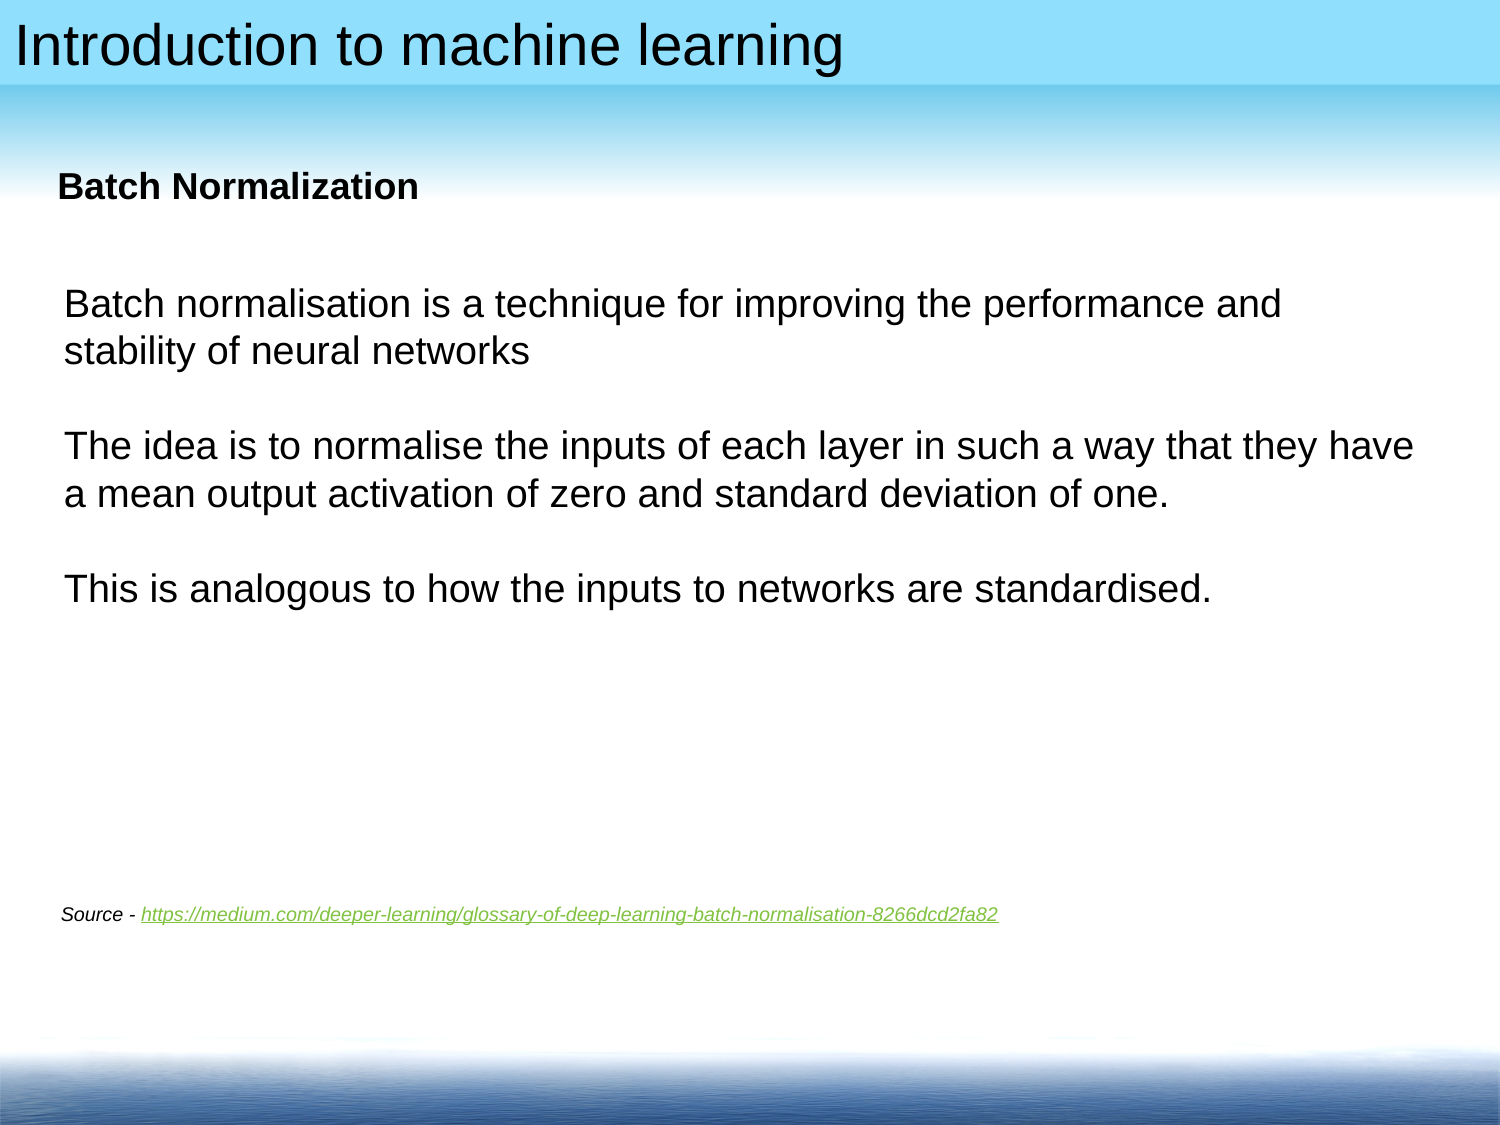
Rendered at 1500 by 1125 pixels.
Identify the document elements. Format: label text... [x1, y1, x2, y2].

text_box Batch normalisation is a technique for improving the performance and stability of neural networks The idea is to normalise the inputs of each layer in such a way that they have a mean output activation of zero and standard deviation of one. This is analogous to how the inputs to networks are standardised. [48, 262, 1437, 656]
picture [0, 1037, 1500, 1125]
text_box Batch Normalization [42, 154, 1418, 215]
text_box Source - https://medium.com/deeper-learning/glossary-of-deep-learning-batch-normalisation-8266dcd2fa82 [48, 893, 1428, 944]
